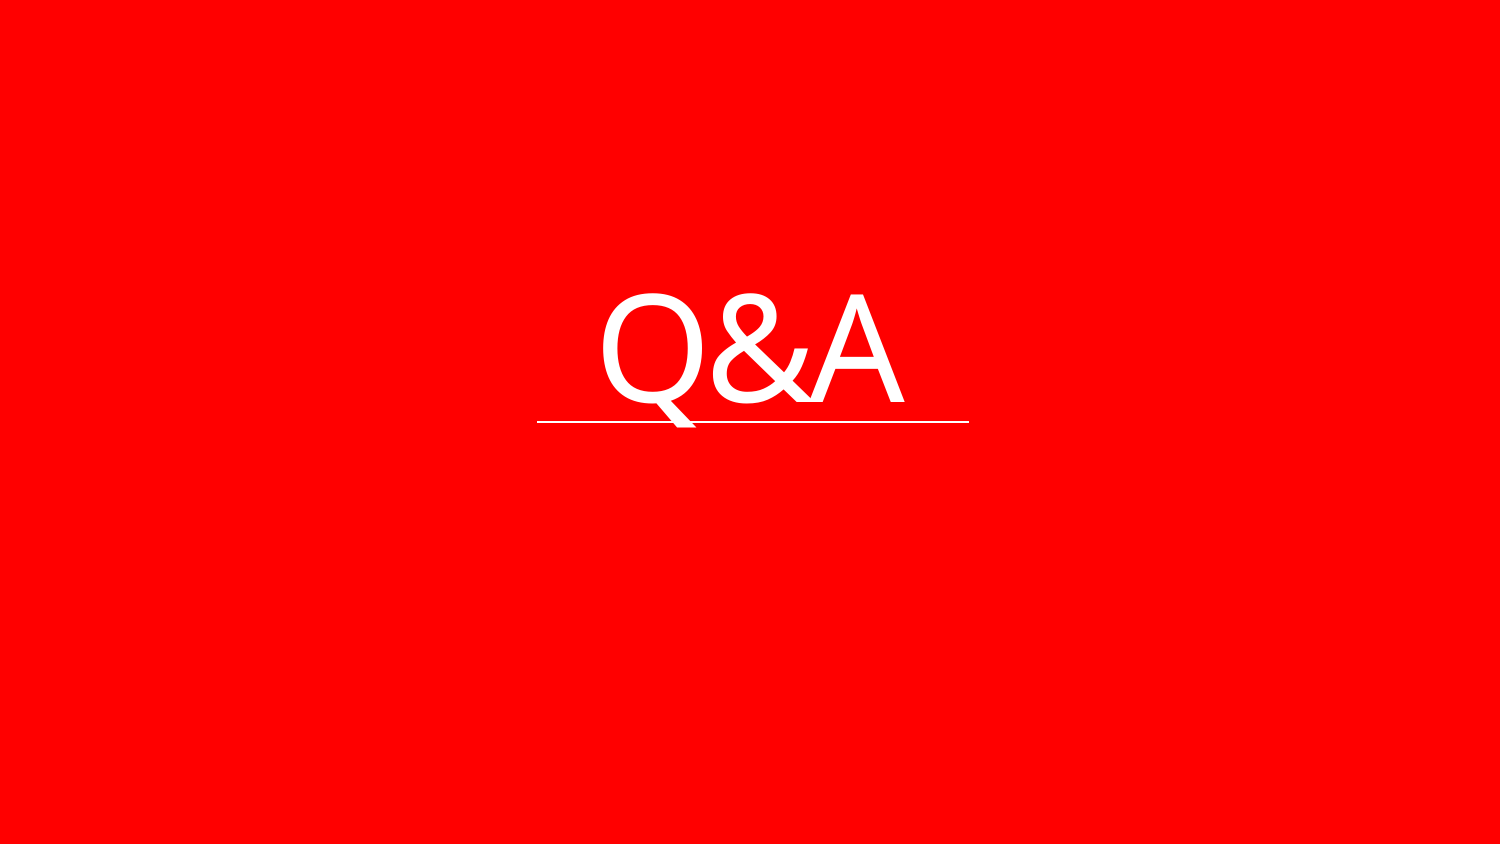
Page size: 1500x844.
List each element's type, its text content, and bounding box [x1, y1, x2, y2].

text_box Q&A [472, 244, 1028, 440]
